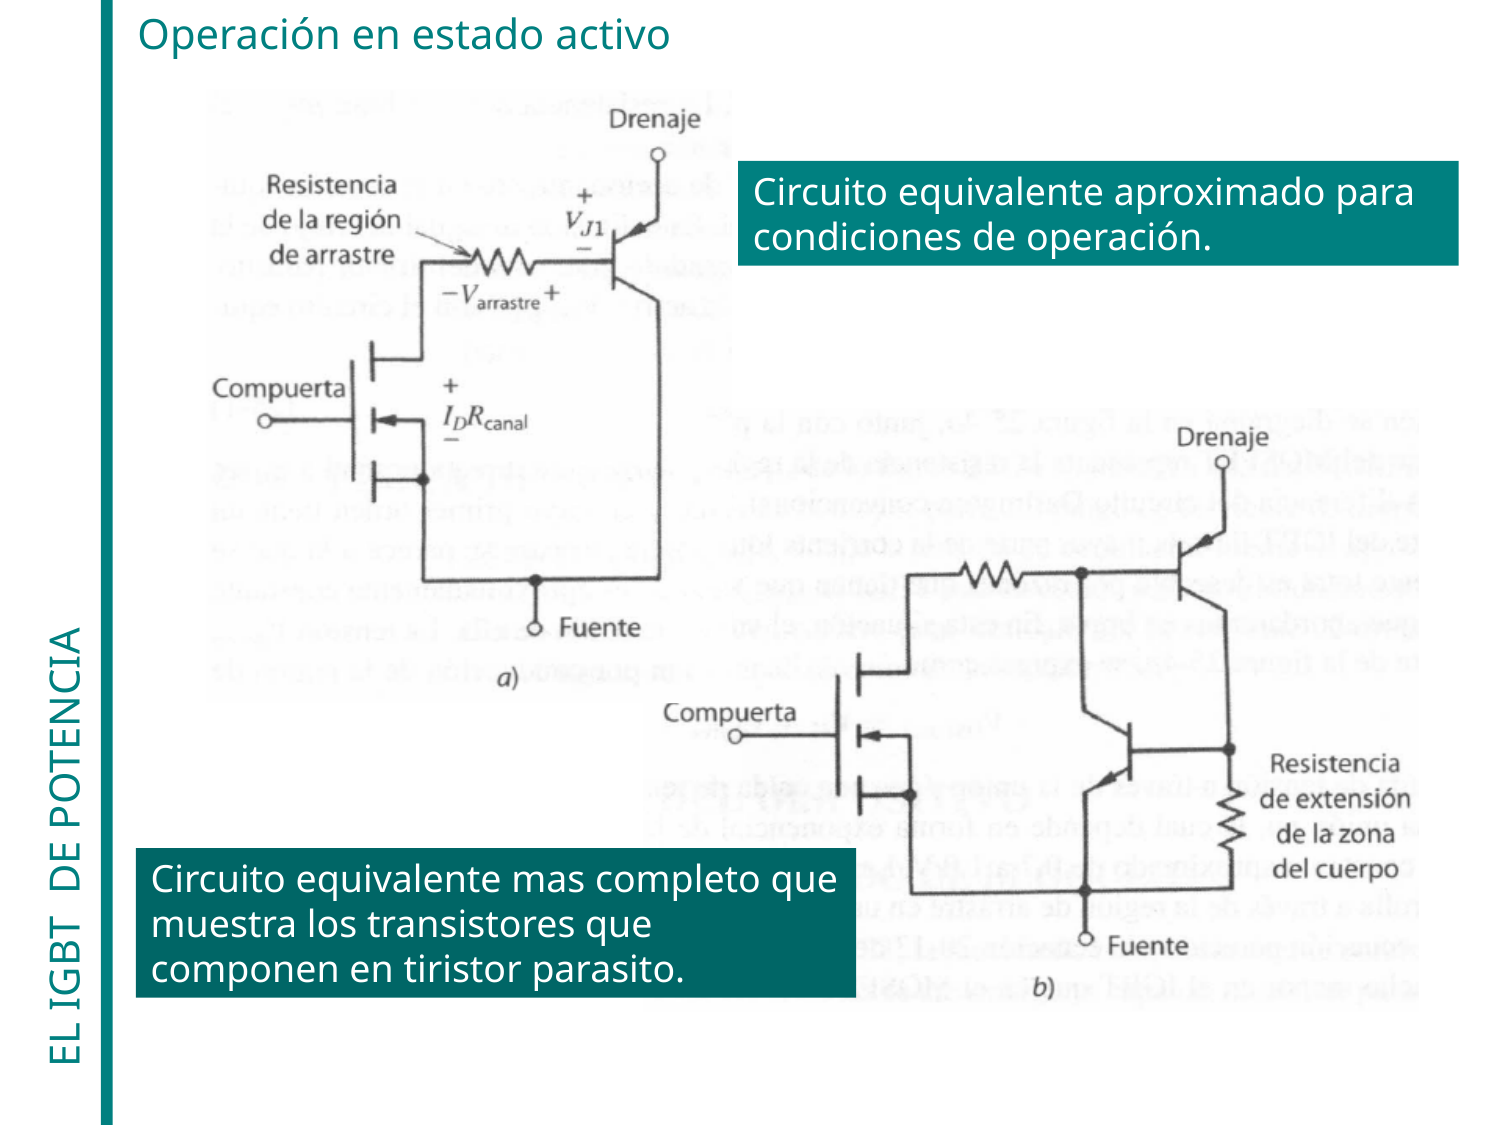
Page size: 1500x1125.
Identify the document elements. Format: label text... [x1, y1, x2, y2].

text_box Operación en estado activo [122, 0, 820, 65]
text_box [100, 0, 113, 1125]
text_box EL IGBT DE POTENCIA [30, 31, 96, 1083]
picture [206, 89, 1419, 1013]
text_box Circuito equivalente mas completo que muestra los transistores que componen en tiristor parasito. [135, 848, 638, 998]
text_box Circuito equivalente aproximado para condiciones de operación. [738, 160, 1459, 266]
